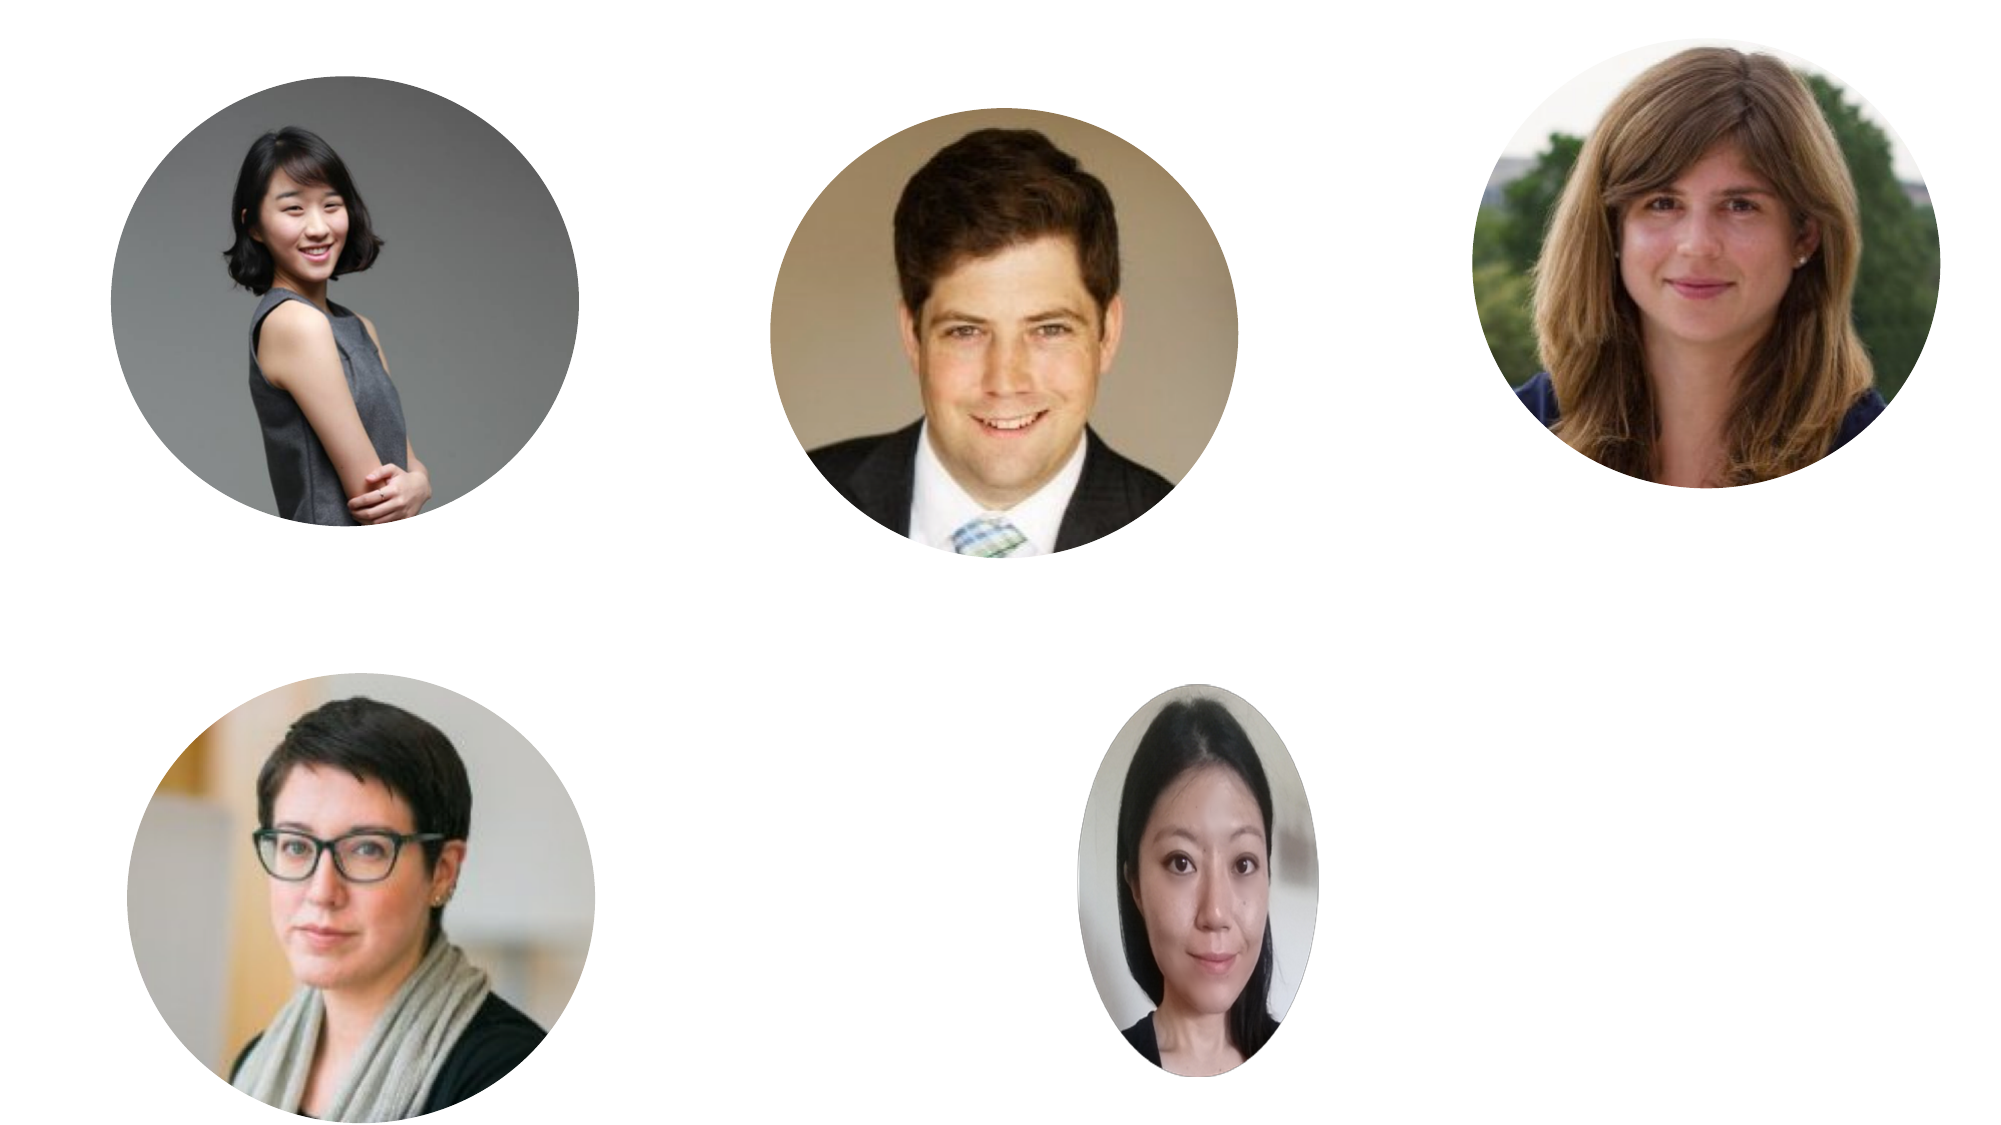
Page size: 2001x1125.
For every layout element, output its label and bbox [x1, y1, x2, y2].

picture [110, 76, 579, 527]
picture [770, 108, 1239, 559]
picture [127, 673, 596, 1124]
picture [1004, 673, 1392, 1088]
picture [1472, 38, 1941, 489]
